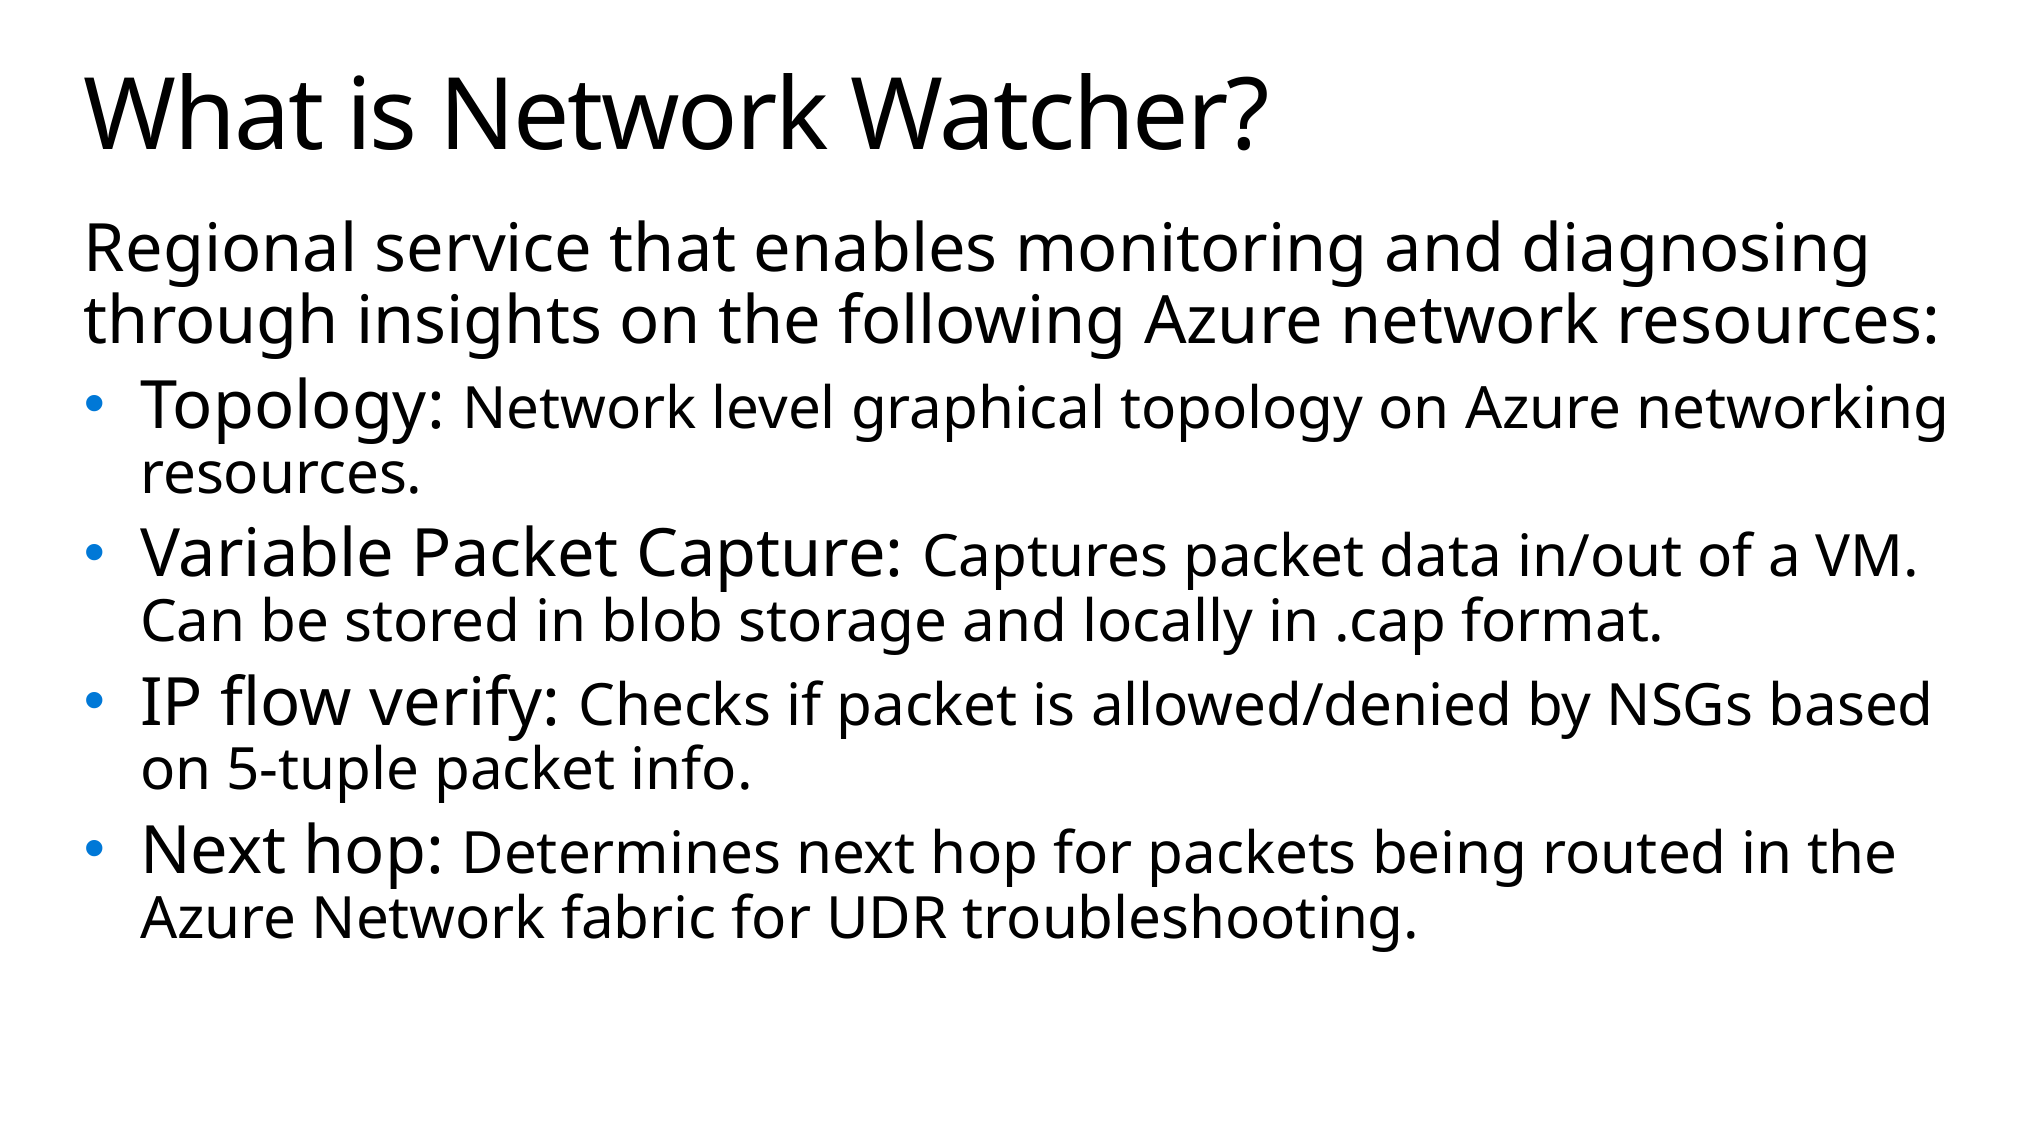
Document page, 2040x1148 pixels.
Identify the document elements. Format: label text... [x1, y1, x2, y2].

list Regional service that enables monitoring and diagnosing through insights on the following Azure network resources: Topology: Network level graphical topology on Azure networking resources. Variable Packet Capture: Captures packet data in/out of a VM. Can be stored in blob storage and locally in .cap format. IP flow verify: Checks if packet is allowed/denied by NSGs based on 5-tuple packet info. Next hop: Determines next hop for packets being routed in the Azure Network fabric for UDR troubleshooting. [60, 199, 1980, 985]
title What is Network Watcher? [60, 48, 1980, 199]
